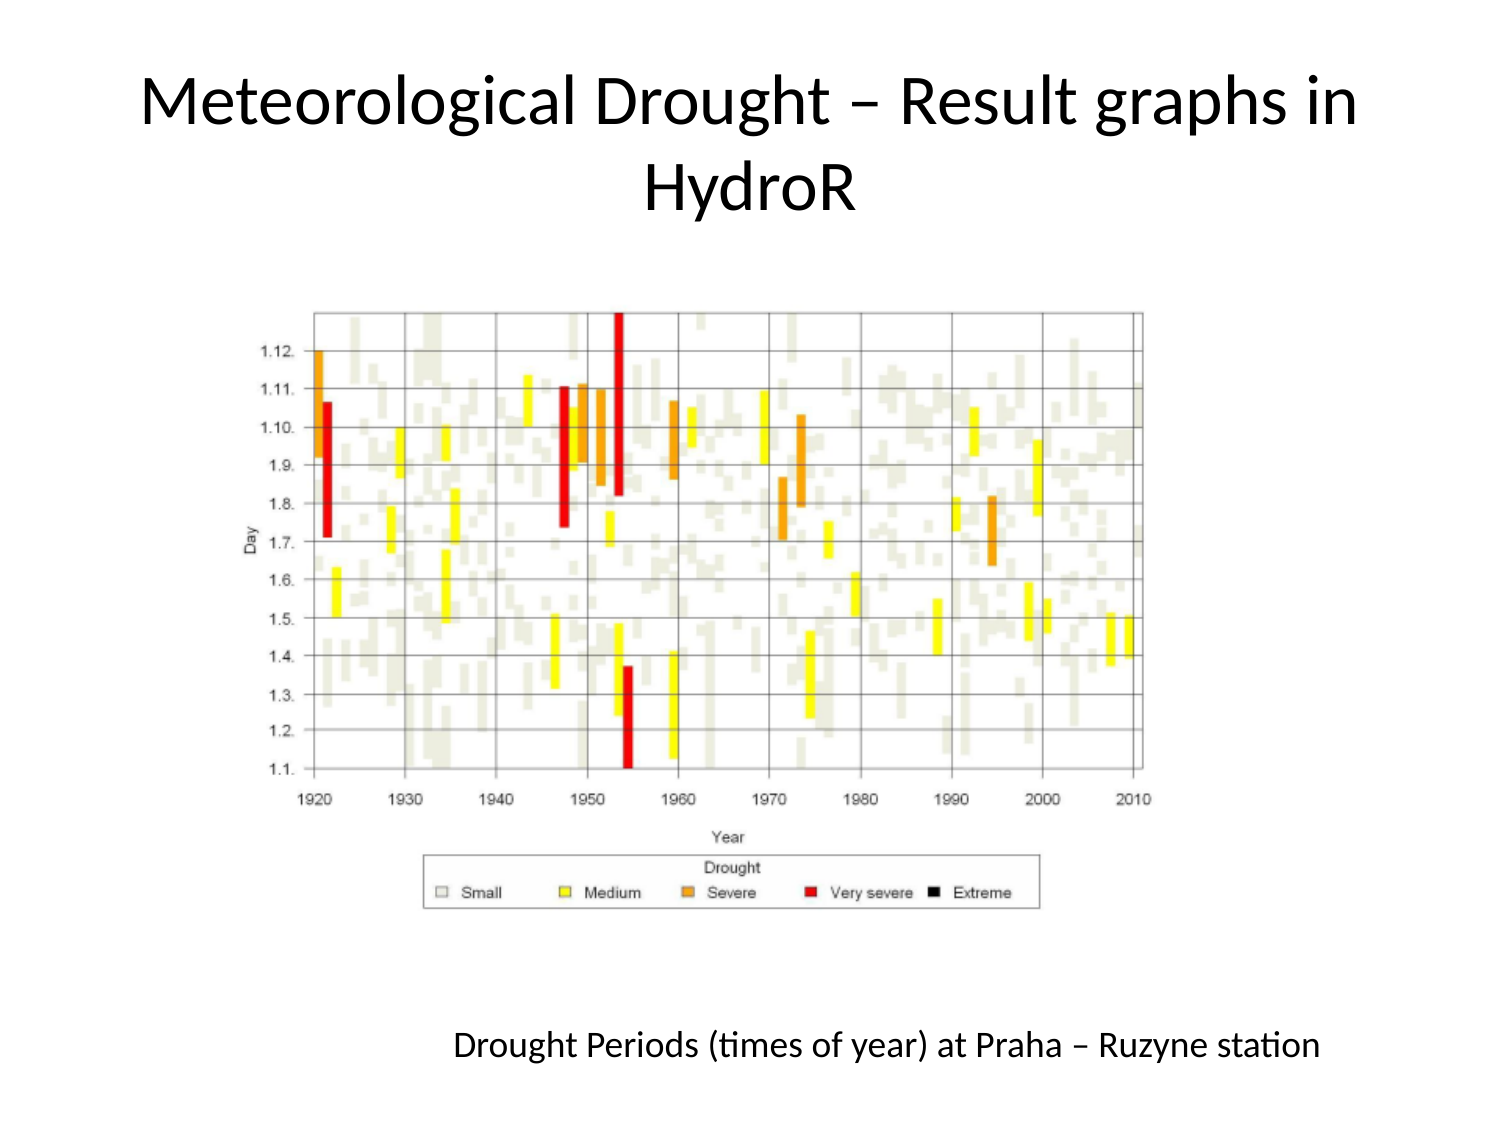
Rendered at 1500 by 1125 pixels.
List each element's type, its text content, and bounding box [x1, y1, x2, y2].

picture [237, 299, 1183, 929]
text_box Drought Periods (times of year) at Praha – Ruzyne station [438, 1012, 1338, 1073]
title Meteorological Drought – Result graphs in HydroR [75, 45, 1425, 233]
